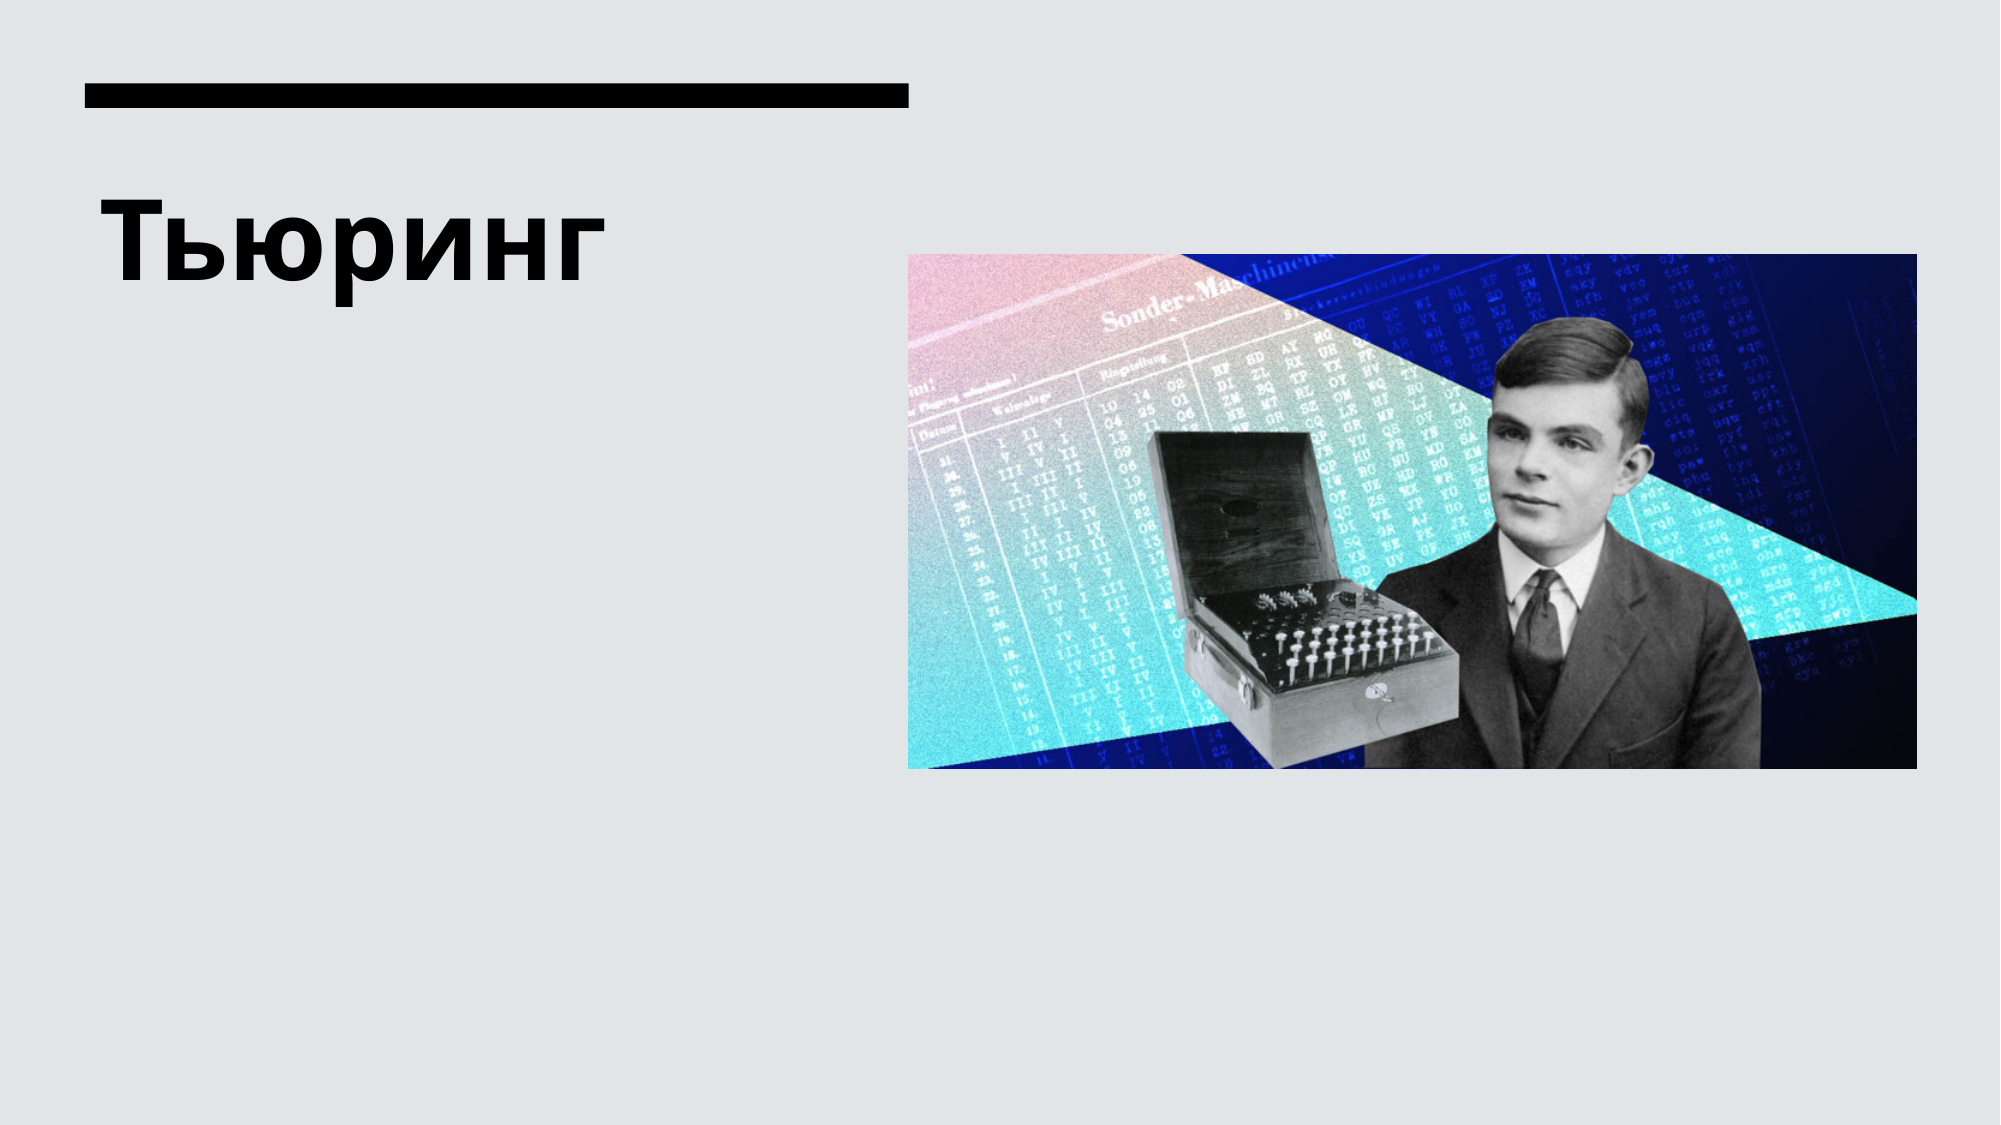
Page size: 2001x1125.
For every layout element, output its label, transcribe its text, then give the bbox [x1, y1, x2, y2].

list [908, 254, 1917, 769]
title Тьюринг [84, 160, 909, 960]
